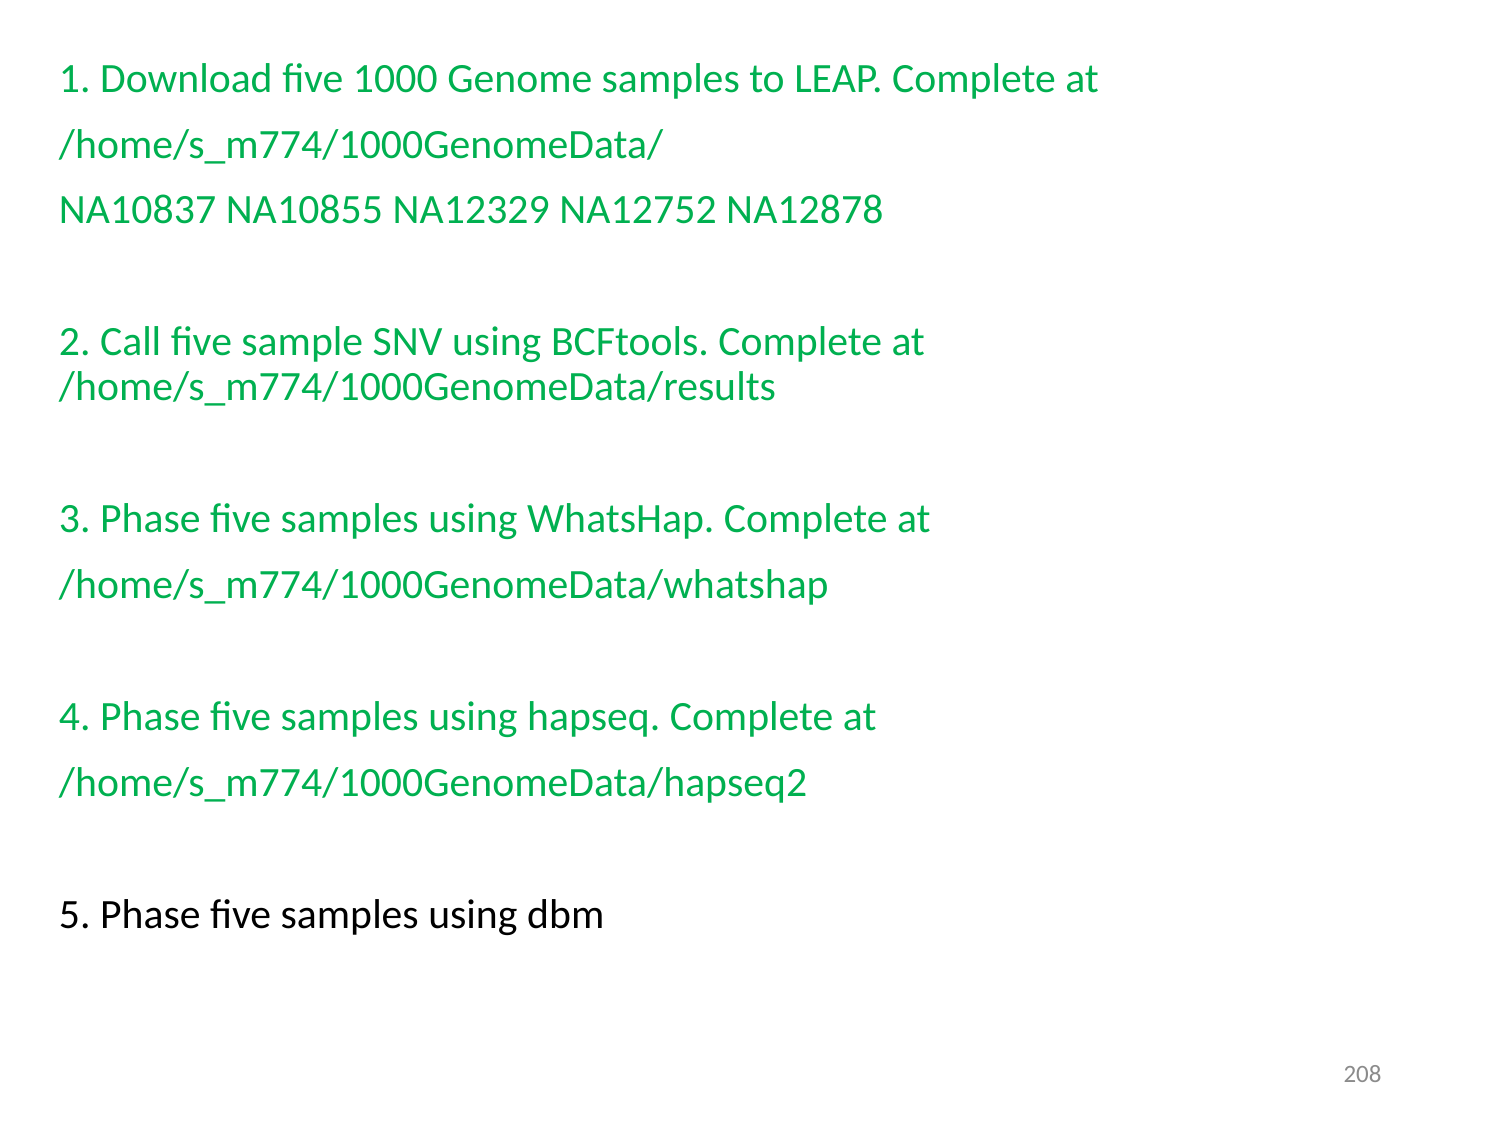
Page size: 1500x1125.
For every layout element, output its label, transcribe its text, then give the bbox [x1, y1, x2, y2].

list 1. Download five 1000 Genome samples to LEAP. Complete at /home/s_m774/1000GenomeData/ NA10837 NA10855 NA12329 NA12752 NA12878 2. Call five sample SNV using BCFtools. Complete at /home/s_m774/1000GenomeData/results 3. Phase five samples using WhatsHap. Complete at /home/s_m774/1000GenomeData/whatshap 4. Phase five samples using hapseq. Complete at /home/s_m774/1000GenomeData/hapseq2 5. Phase five samples using dbm [43, 48, 1453, 1074]
slide_number 208 [1059, 1042, 1397, 1103]
